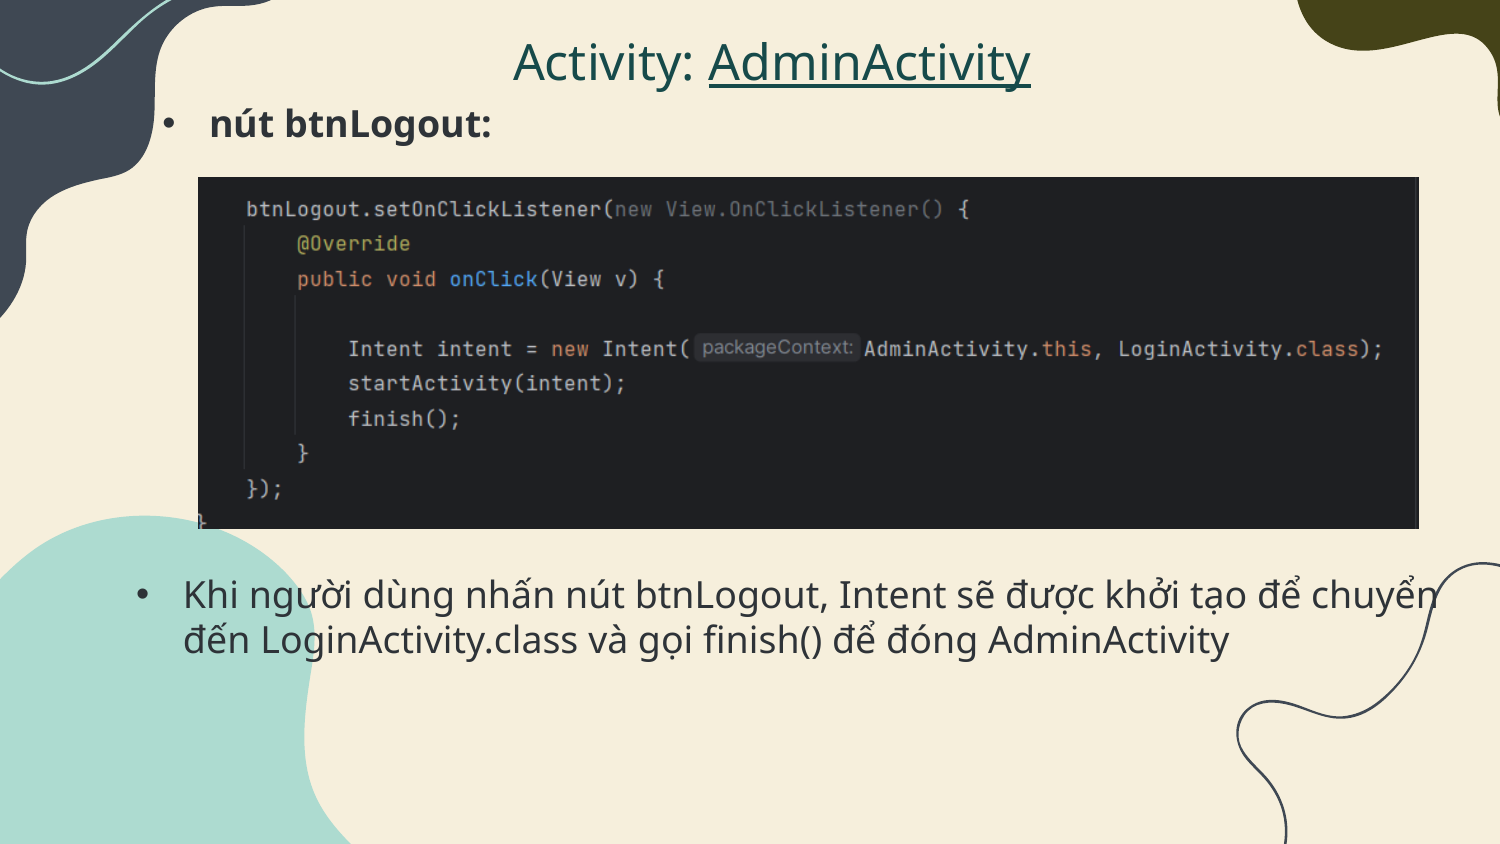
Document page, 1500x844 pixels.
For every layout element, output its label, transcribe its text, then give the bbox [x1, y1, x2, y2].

text_box Activity: AdminActivity [513, 36, 1312, 143]
text_box [1297, 0, 1500, 117]
text_box Khi người dùng nhấn nút btnLogout, Intent sẽ được khởi tạo để chuyển đến LoginActivity.class và gọi finish() để đóng AdminActivity [136, 571, 1456, 844]
text_box nút btnLogout: [162, 100, 1141, 185]
picture [198, 176, 1420, 529]
